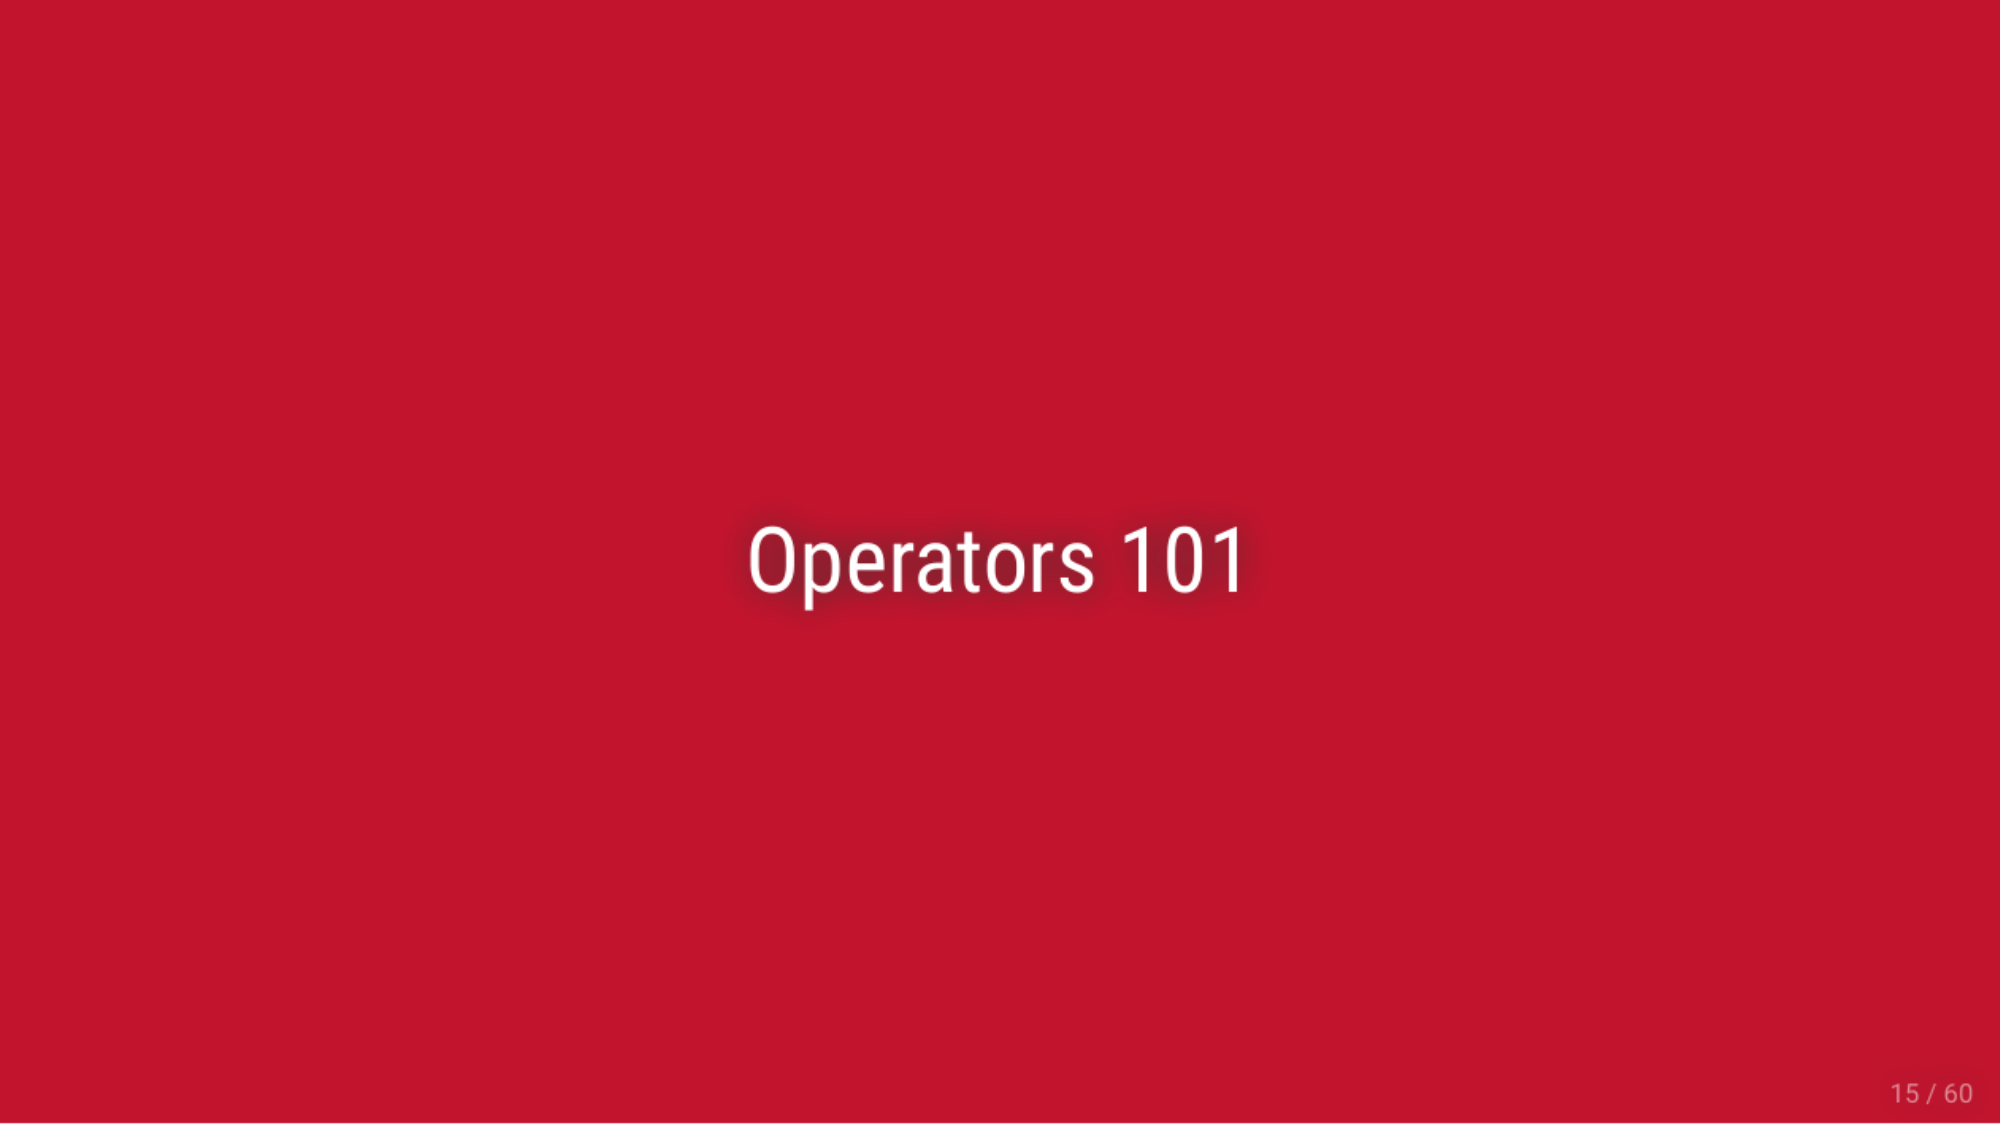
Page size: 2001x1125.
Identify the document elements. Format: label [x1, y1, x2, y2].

list [0, 0, 2000, 1125]
